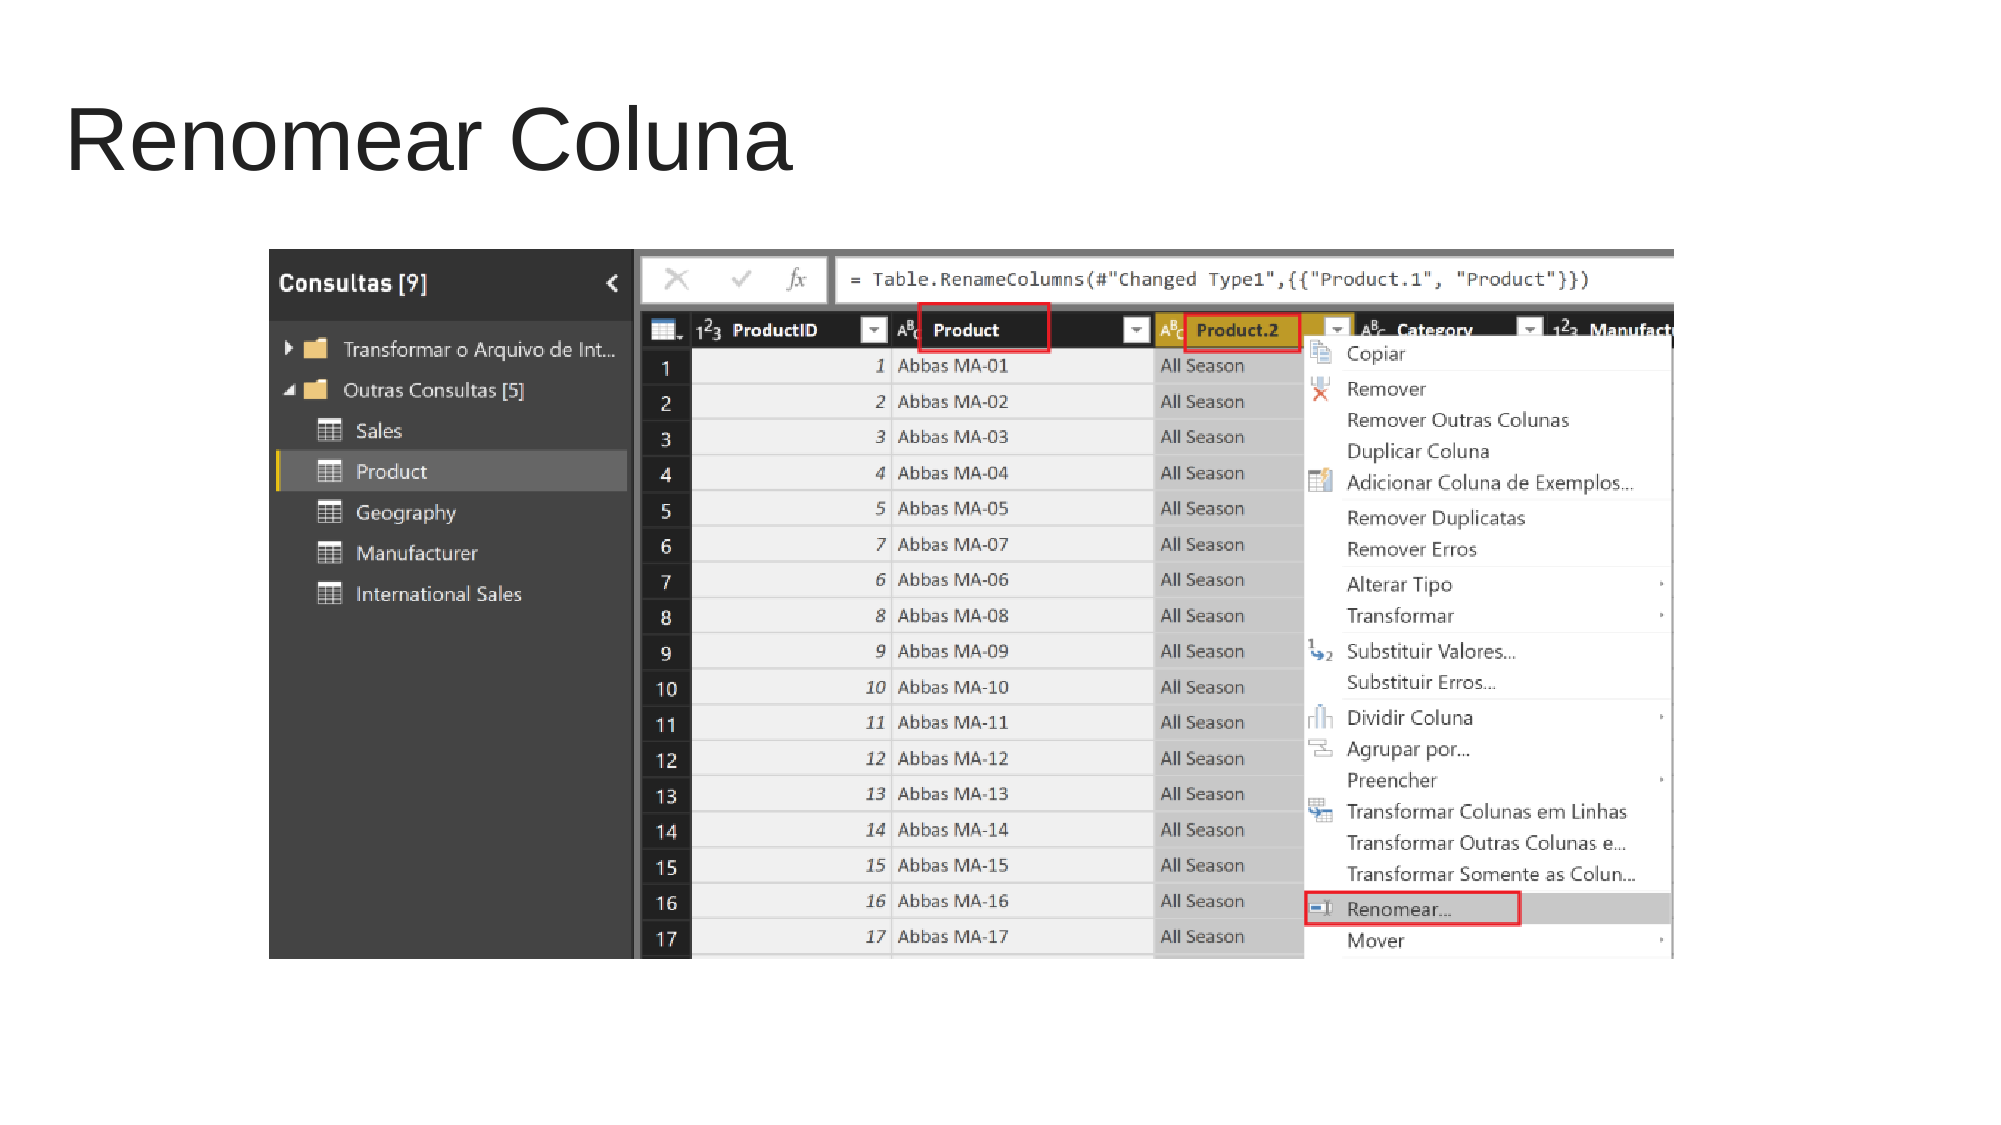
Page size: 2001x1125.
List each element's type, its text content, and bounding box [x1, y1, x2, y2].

list Renomear Coluna [0, 0, 2000, 250]
picture [269, 249, 1675, 959]
